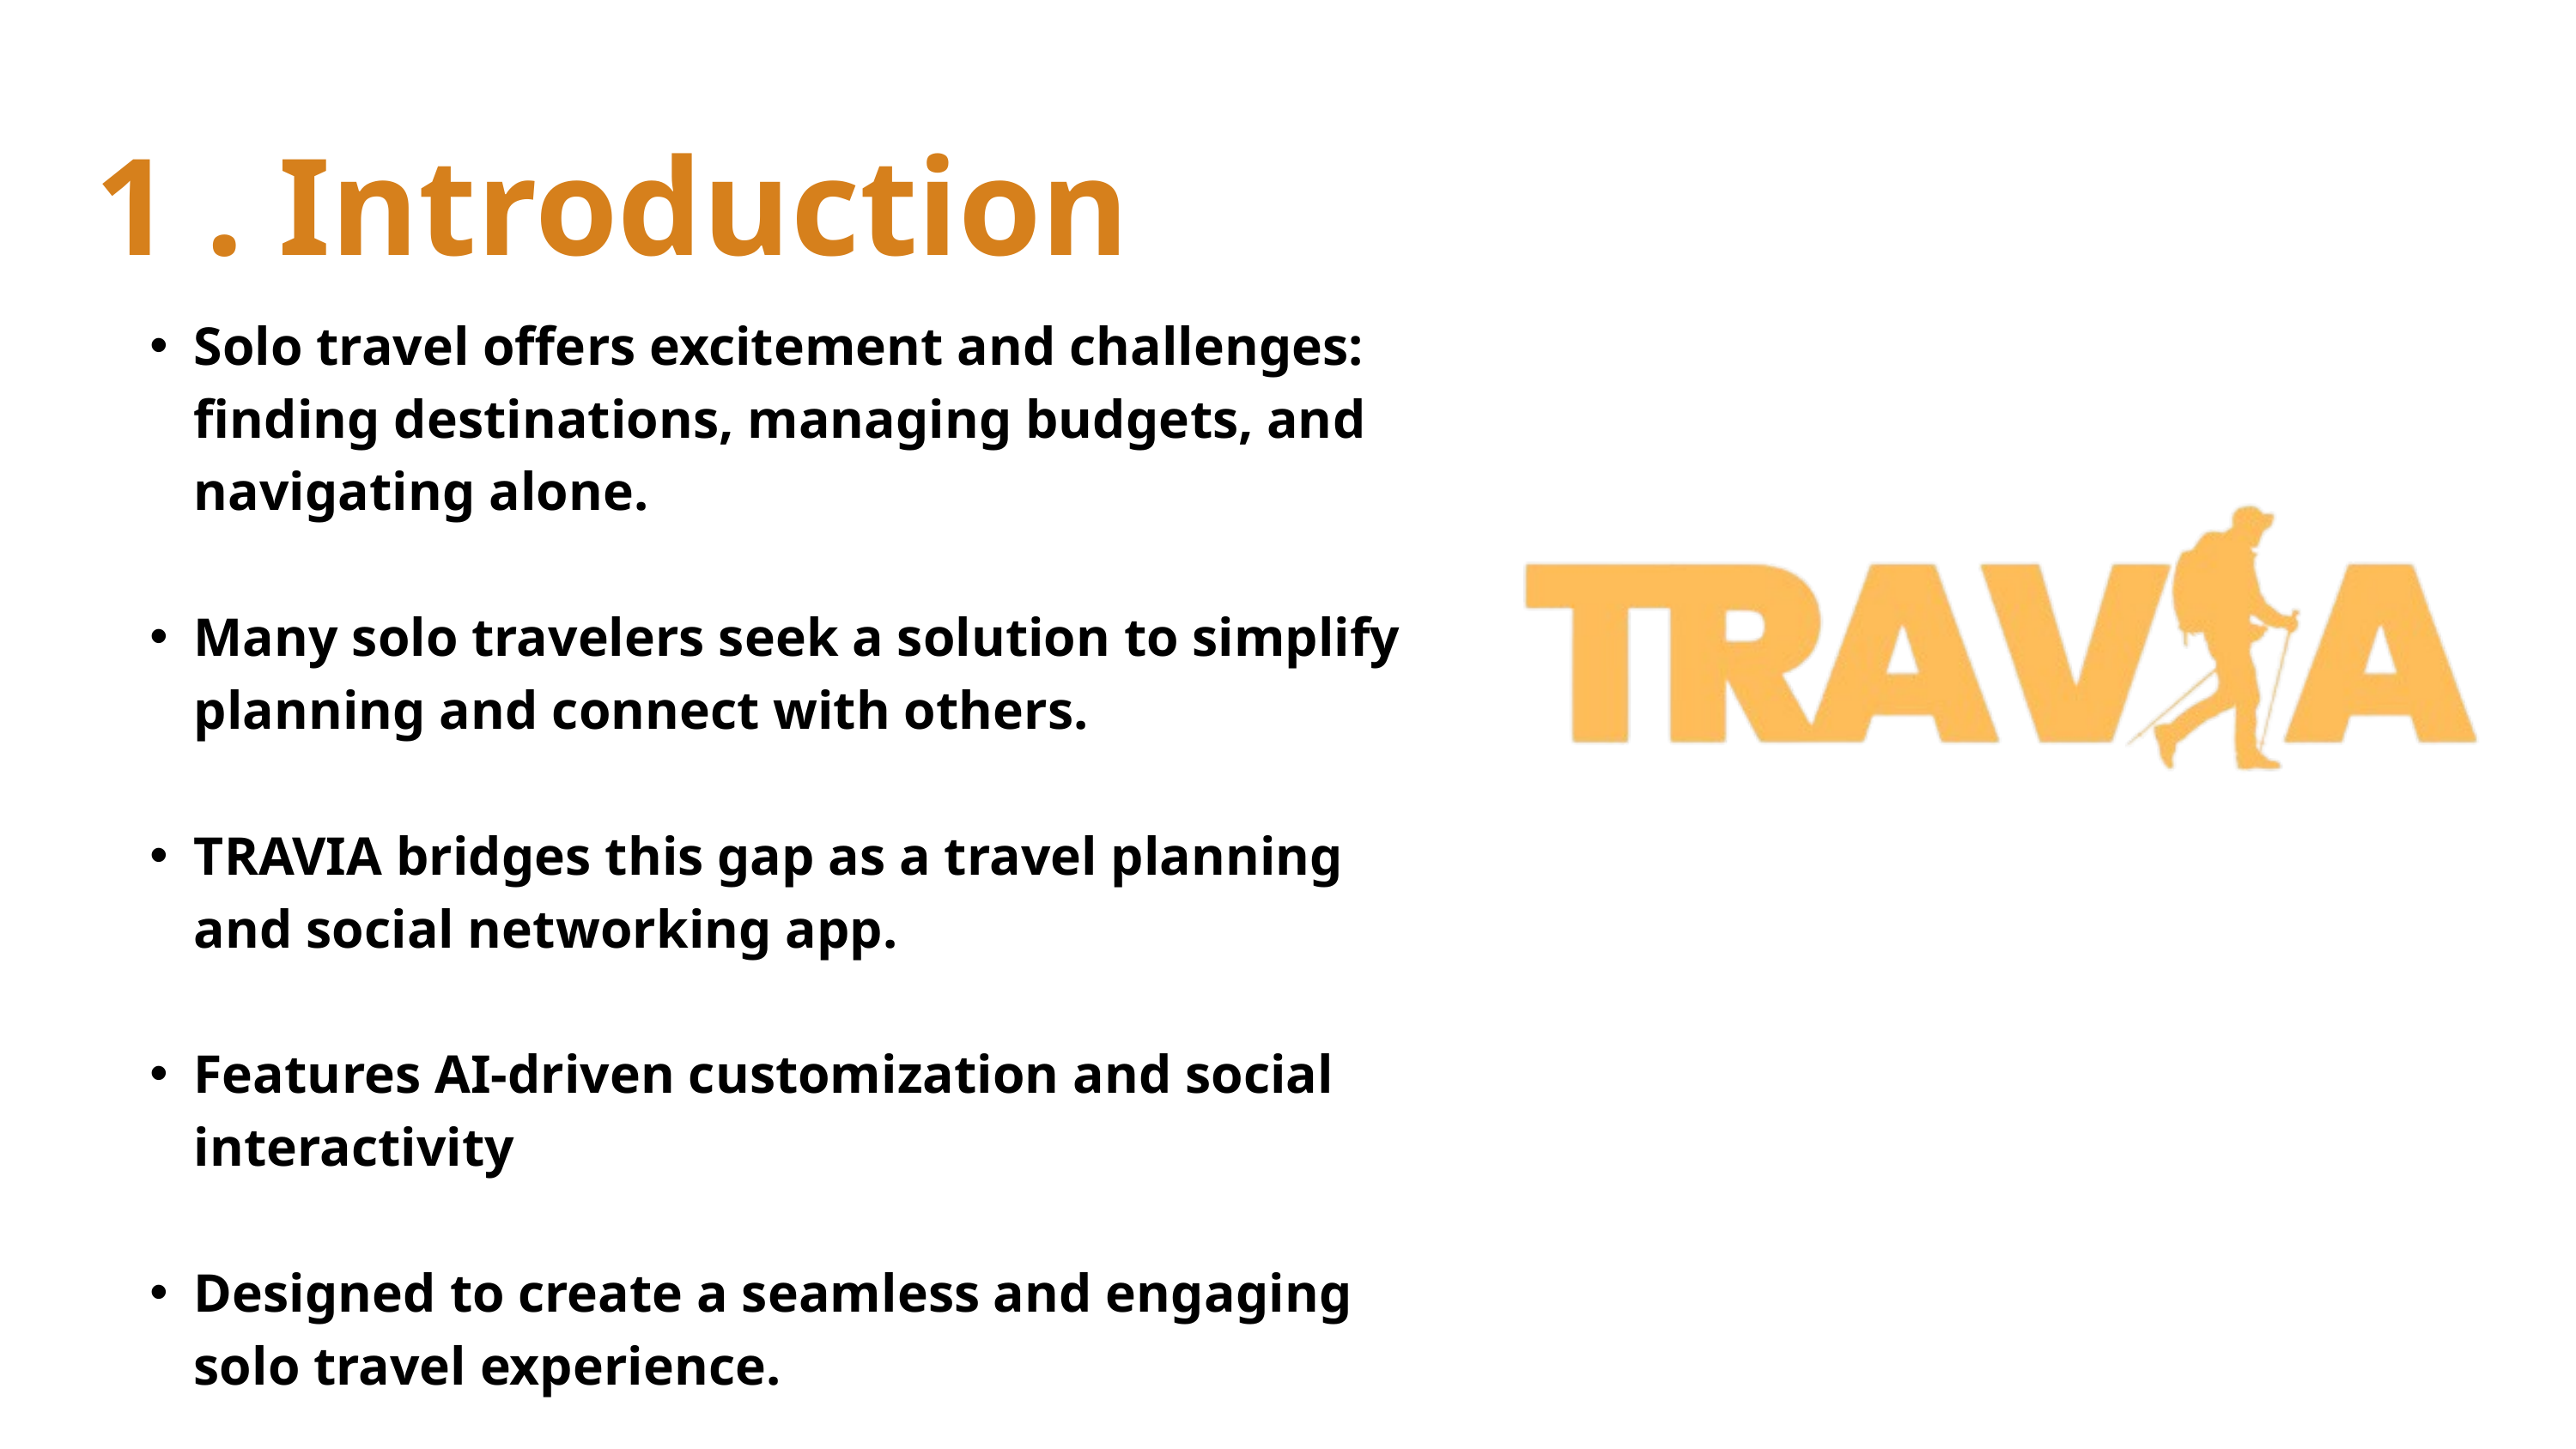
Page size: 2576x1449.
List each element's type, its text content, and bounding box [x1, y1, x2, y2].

text_box 1 . Introduction [94, 121, 1255, 282]
text_box Solo travel offers excitement and challenges: finding destinations, managing budgets, and navigating alone. Many solo travelers seek a solution to simplify planning and connect with others. TRAVIA bridges this gap as a travel planning and social networking app. Features AI-driven customization and social interactivity Designed to create a seamless and engaging solo travel experience. [105, 302, 1445, 1449]
text_box [1510, 458, 2513, 852]
